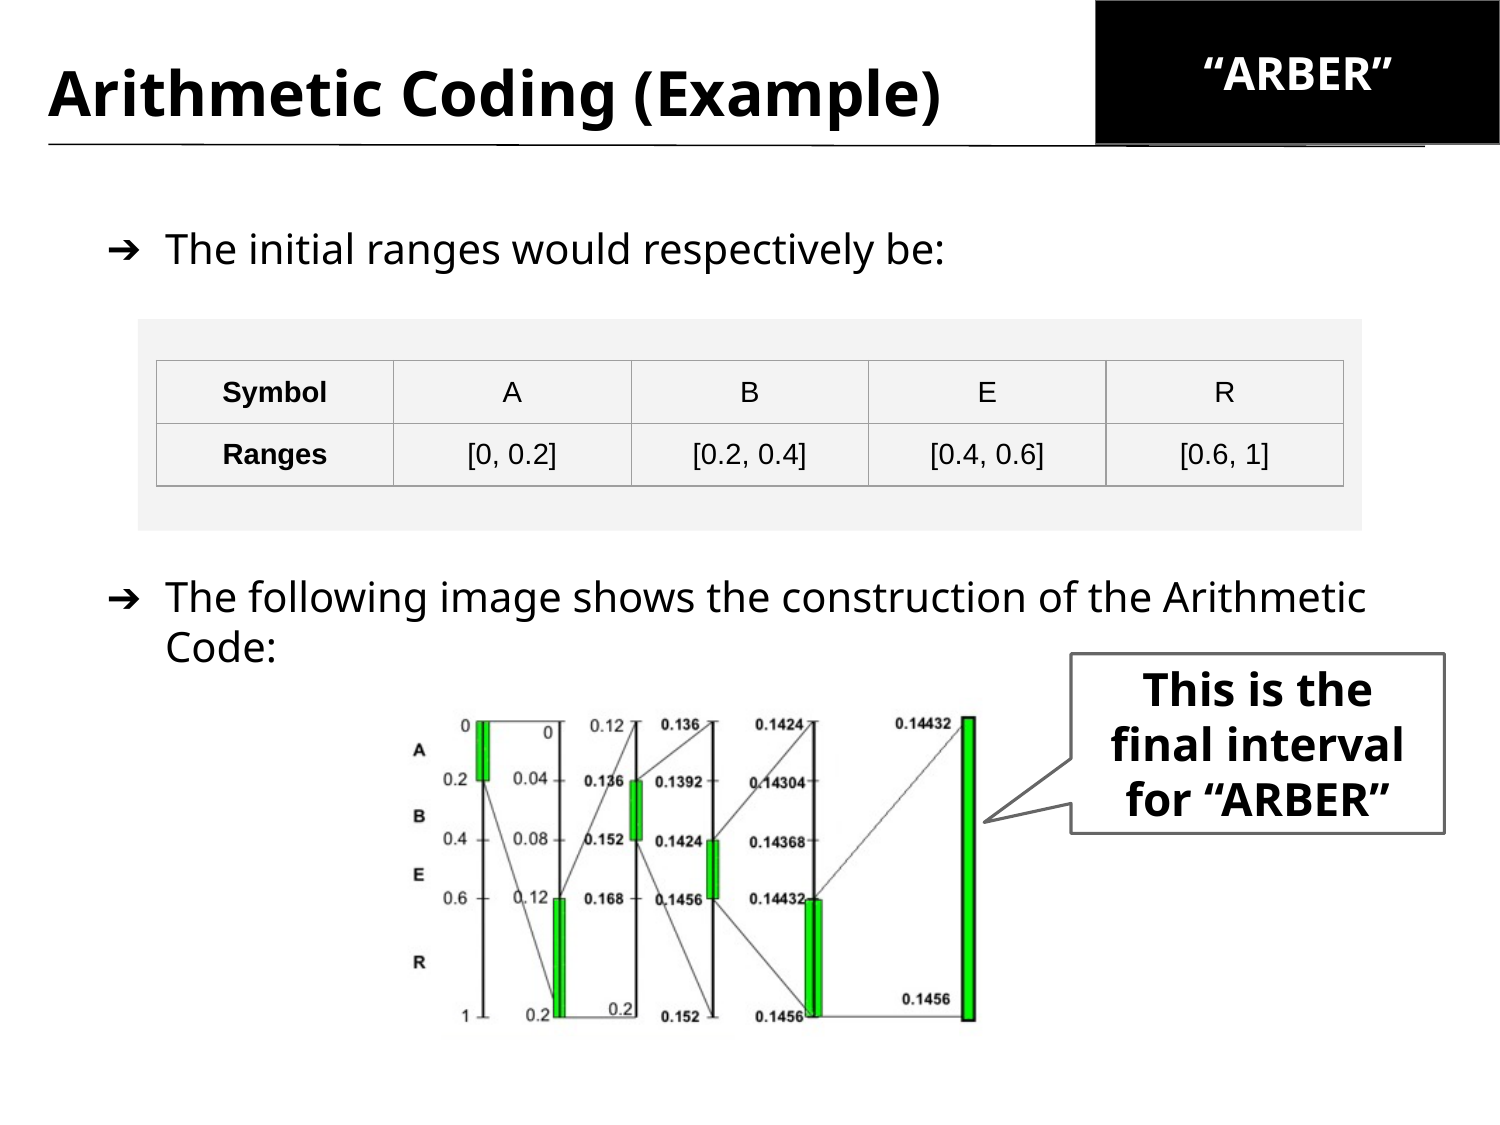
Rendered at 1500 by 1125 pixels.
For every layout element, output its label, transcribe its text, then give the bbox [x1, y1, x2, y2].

table_cell [0, 0.2] [394, 424, 631, 485]
text_box “ARBER” [1095, 0, 1500, 145]
text_box This is the final interval for “ARBER” [1150, 653, 1445, 834]
picture [351, 653, 1149, 1102]
table_header Symbol [157, 361, 393, 423]
table_header E [869, 361, 1105, 423]
table_cell [0.6, 1] [1107, 424, 1343, 485]
table_cell [0.4, 0.6] [869, 424, 1105, 485]
list The initial ranges would respectively be: [75, 207, 1425, 320]
table_header B [632, 361, 868, 423]
title Arithmetic Coding (Example) [33, 32, 1095, 145]
table_cell Ranges [157, 424, 393, 485]
table_cell [0.2, 0.4] [632, 424, 868, 485]
list The following image shows the construction of the Arithmetic Code: [75, 556, 1425, 654]
table_header R [1107, 361, 1343, 423]
text_box [137, 319, 1362, 531]
table_header A [394, 361, 631, 423]
